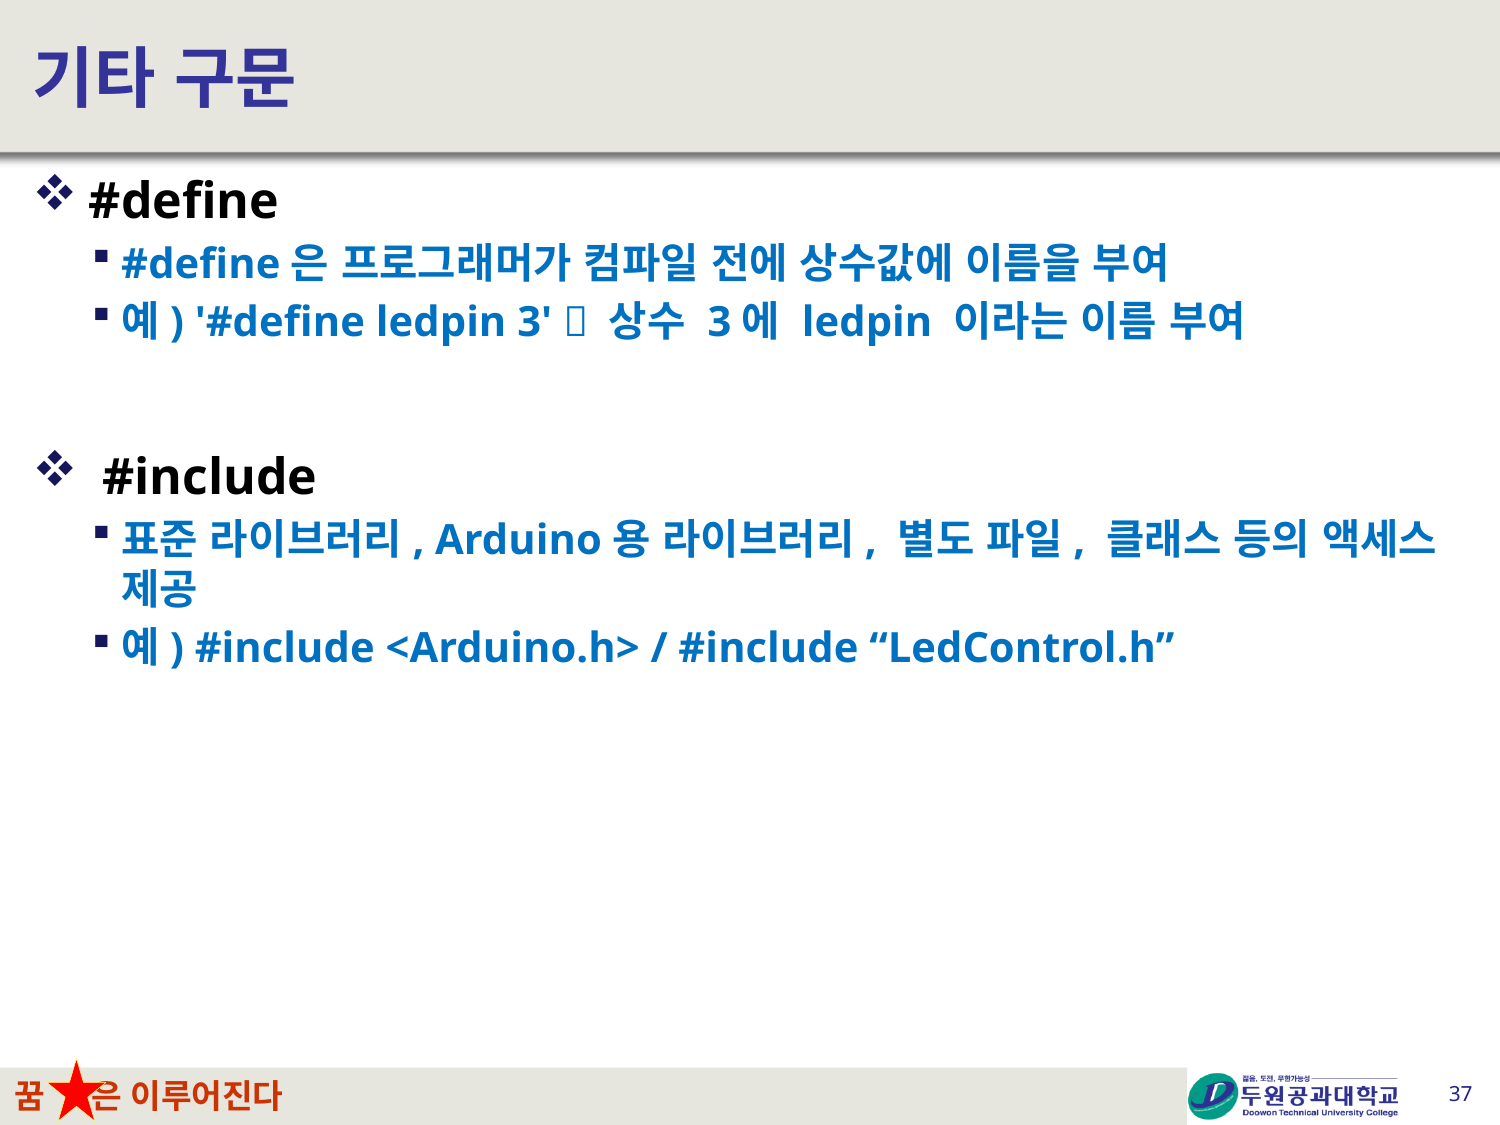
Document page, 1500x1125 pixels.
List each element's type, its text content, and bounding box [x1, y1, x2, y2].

picture [0, 0, 1500, 173]
title 기타 구문 [17, 8, 1483, 142]
picture [100, 1085, 113, 1090]
slide_number 37 [1399, 1071, 1488, 1119]
picture [0, 1066, 1400, 1125]
list #define #define은 프로그래머가 컴파일 전에 상수값에 이름을 부여 예) '#define ledpin 3'  상수 3에 ledpin 이라는 이름 부여 #include 표준 라이브러리, Arduino용 라이브러리, 별도 파일, 클래스 등의 액세스 제공 예) #include <Arduino.h> / #include “LedControl.h” [17, 160, 1487, 1067]
